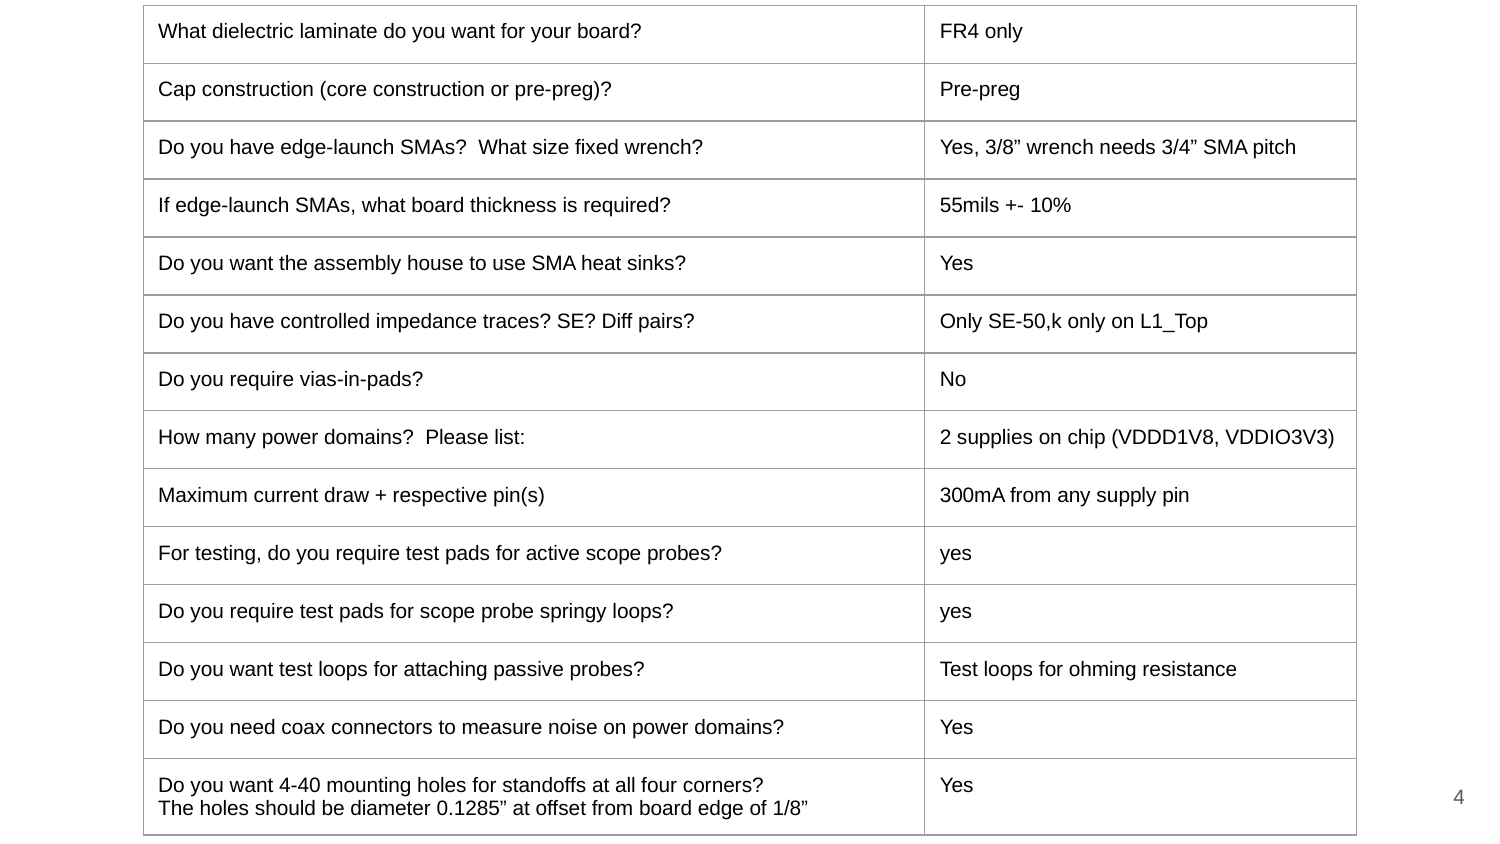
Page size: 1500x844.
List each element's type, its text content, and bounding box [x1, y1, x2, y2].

table_cell 300mA from any supply pin [925, 469, 1356, 526]
table_cell Do you need coax connectors to measure noise on power domains? [144, 701, 924, 758]
slide_number 4 [1389, 764, 1480, 830]
table_cell Do you want 4-40 mounting holes for standoffs at all four corners? The holes should be diameter 0.1285” at offset from board edge of 1/8” [144, 759, 924, 834]
table_cell Yes [925, 759, 1356, 834]
table_cell Yes [925, 238, 1356, 294]
table_cell Only SE-50,k only on L1_Top [925, 296, 1356, 352]
table_cell Yes, 3/8” wrench needs 3/4” SMA pitch [925, 122, 1356, 178]
table_cell Do you want the assembly house to use SMA heat sinks? [144, 238, 924, 294]
table_cell Yes [925, 701, 1356, 758]
table_cell For testing, do you require test pads for active scope probes? [144, 527, 924, 584]
table_cell 2 supplies on chip (VDDD1V8, VDDIO3V3) [925, 411, 1356, 468]
table_header What dielectric laminate do you want for your board? [144, 6, 924, 63]
table_cell yes [925, 585, 1356, 642]
table_cell yes [925, 527, 1356, 584]
table_cell Do you have controlled impedance traces? SE? Diff pairs? [144, 296, 924, 352]
table_cell Maximum current draw + respective pin(s) [144, 469, 924, 526]
table_cell Test loops for ohming resistance [925, 643, 1356, 700]
table_header FR4 only [925, 6, 1356, 63]
table_cell Cap construction (core construction or pre-preg)? [144, 64, 924, 120]
table_cell Do you want test loops for attaching passive probes? [144, 643, 924, 700]
table_cell No [925, 354, 1356, 410]
table_cell How many power domains? Please list: [144, 411, 924, 468]
table_cell Do you require test pads for scope probe springy loops? [144, 585, 924, 642]
table_cell If edge-launch SMAs, what board thickness is required? [144, 180, 924, 236]
table_cell Do you have edge-launch SMAs? What size fixed wrench? [144, 122, 924, 178]
table_cell 55mils +- 10% [925, 180, 1356, 236]
table_cell Do you require vias-in-pads? [144, 354, 924, 410]
table_cell Pre-preg [925, 64, 1356, 120]
